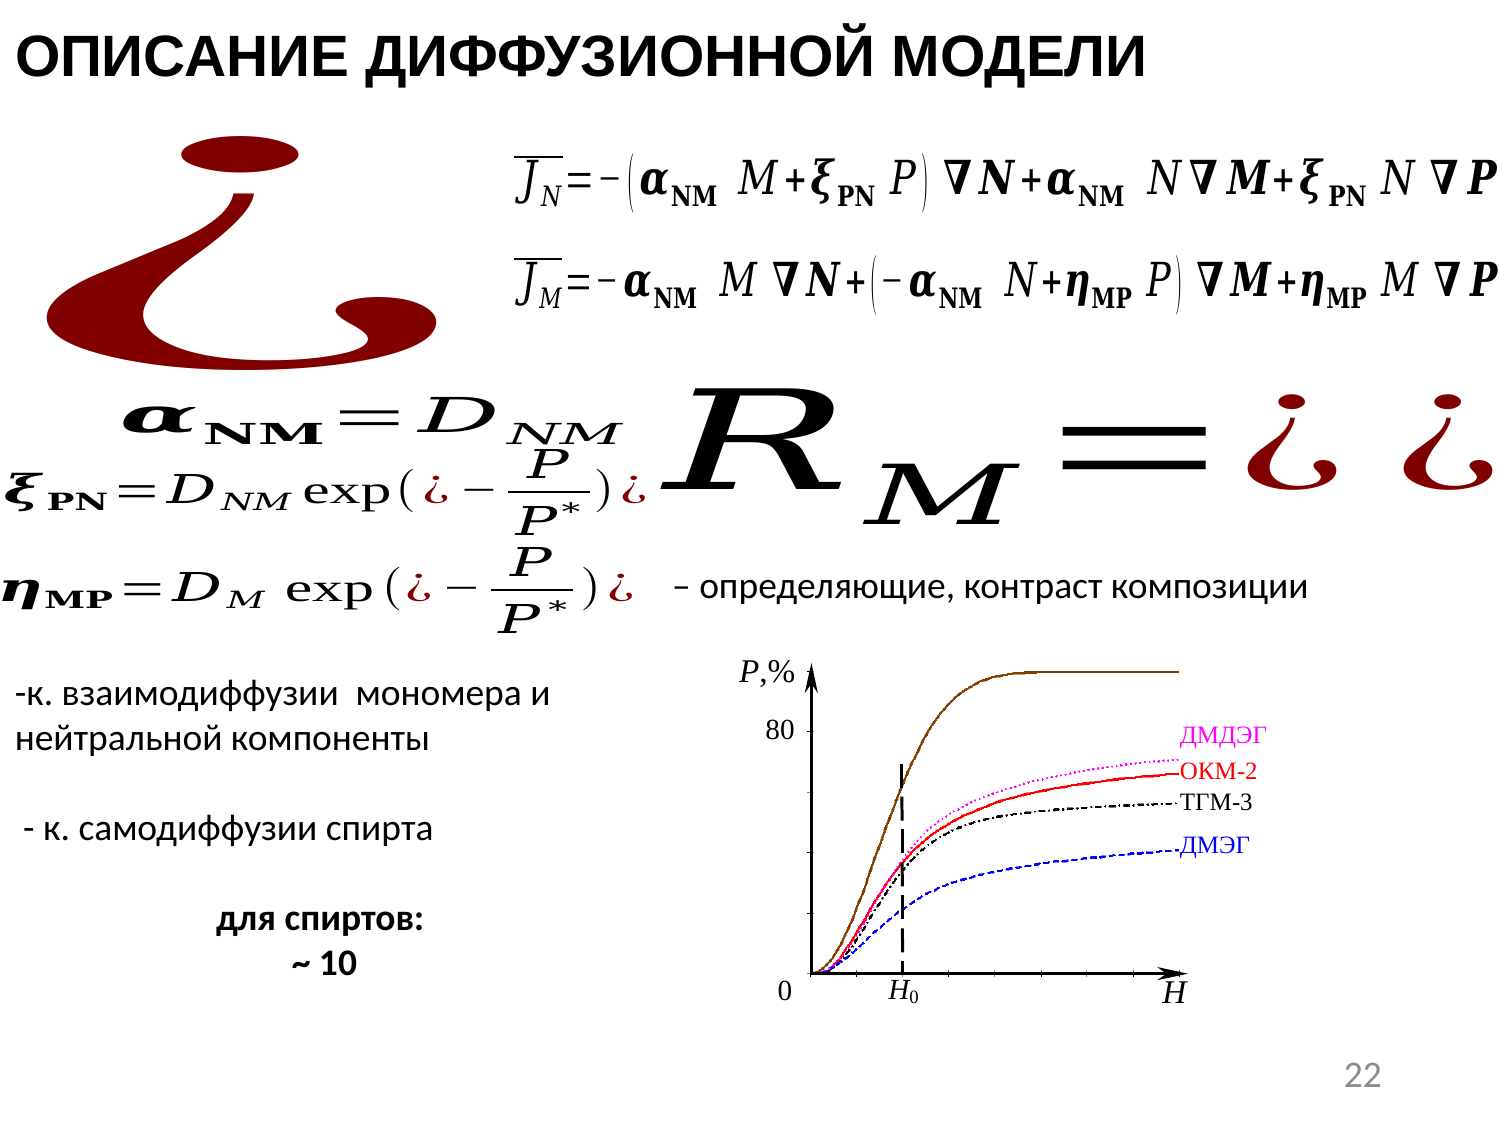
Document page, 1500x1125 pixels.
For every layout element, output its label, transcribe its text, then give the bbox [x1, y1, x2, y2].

slide_number 22 [1059, 1042, 1397, 1103]
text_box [732, 652, 1279, 1010]
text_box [0, 389, 650, 994]
title Описание диффузионной модели [0, 0, 1500, 115]
